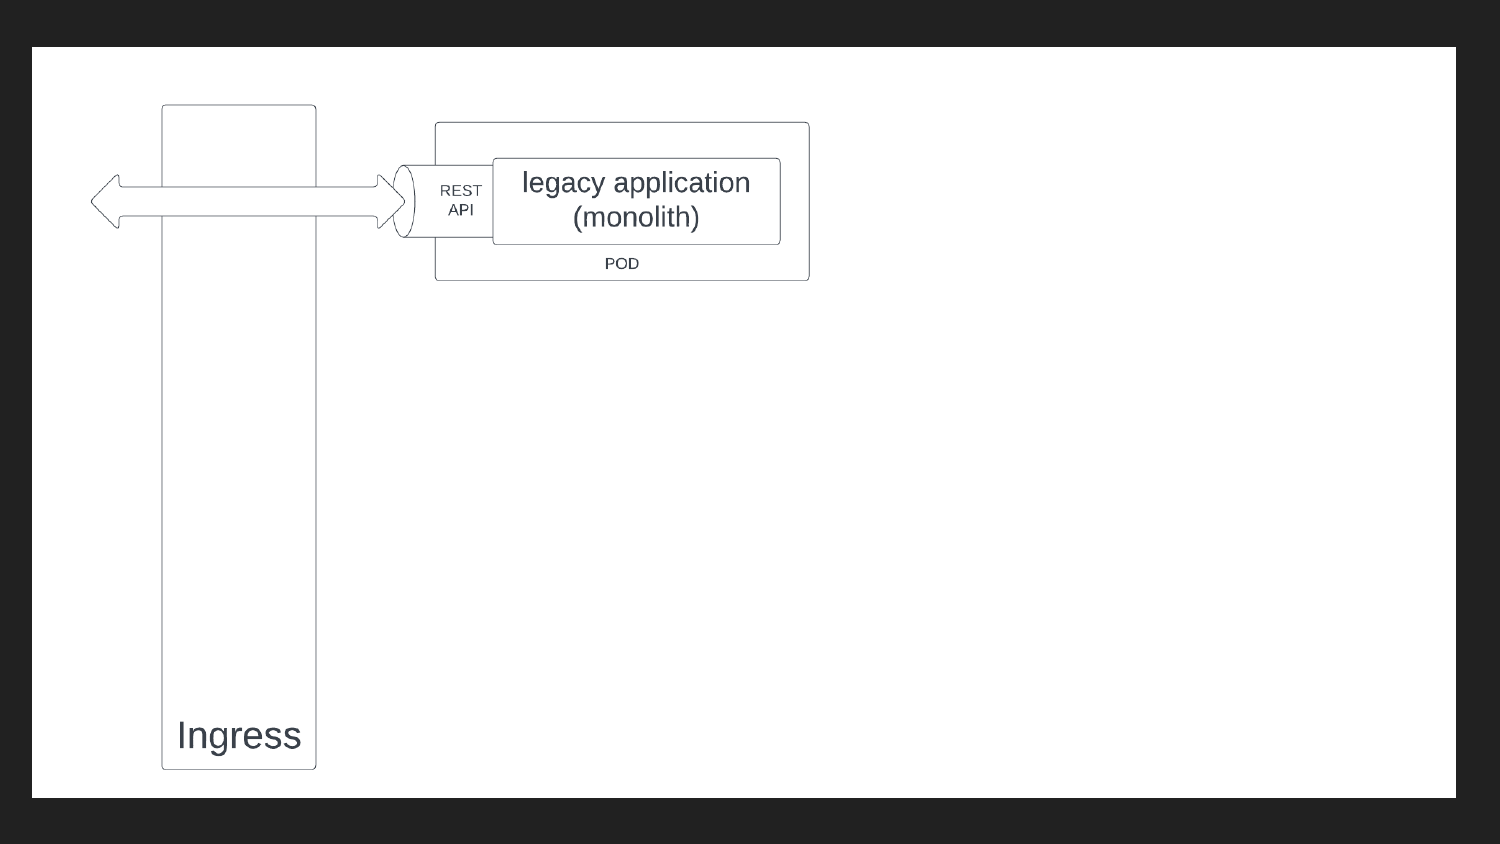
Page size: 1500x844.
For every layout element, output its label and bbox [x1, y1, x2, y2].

picture [32, 47, 1457, 798]
